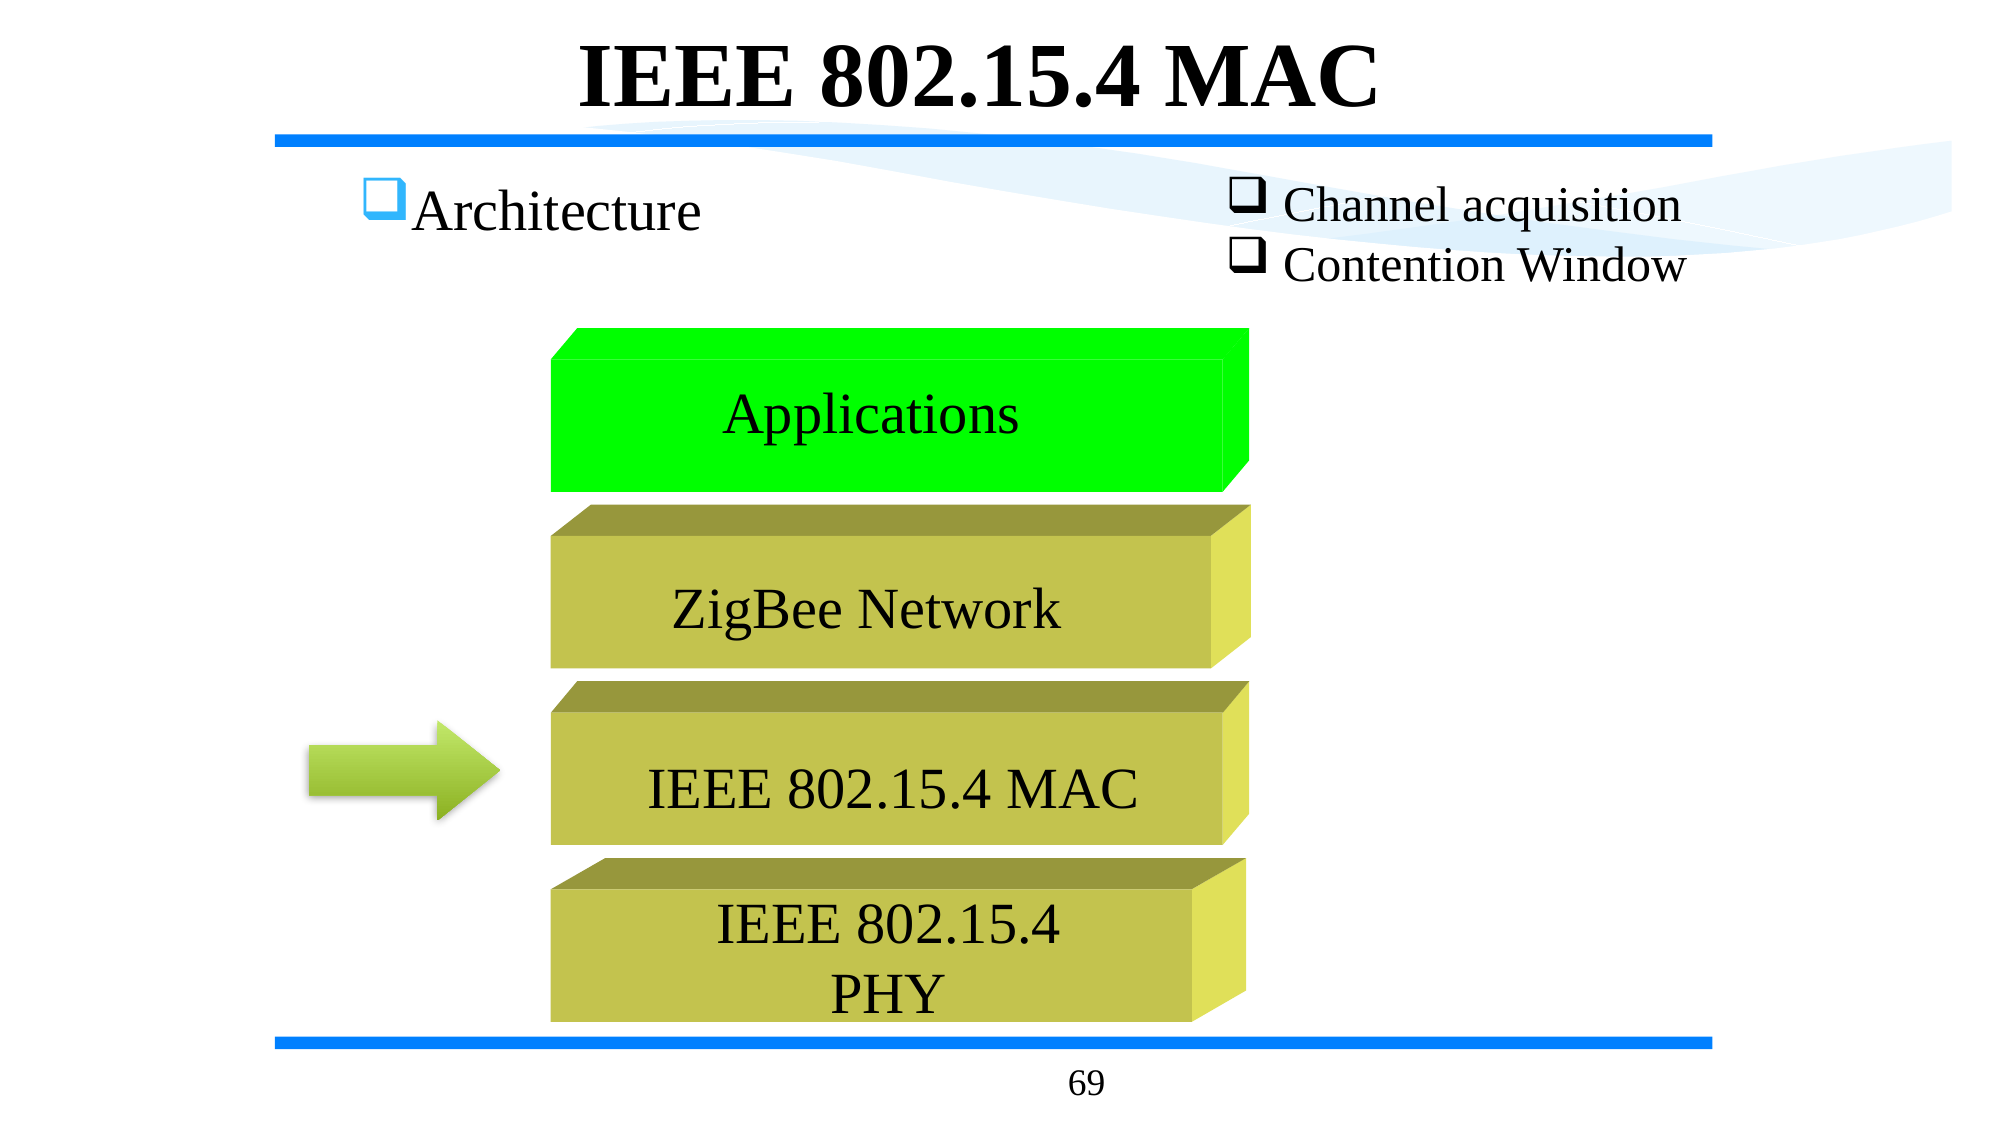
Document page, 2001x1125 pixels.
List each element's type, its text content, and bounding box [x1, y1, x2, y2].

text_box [550, 857, 1247, 1023]
list Architecture [343, 164, 1210, 270]
text_box [308, 720, 500, 821]
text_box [550, 327, 1250, 493]
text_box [550, 680, 1250, 846]
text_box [550, 504, 1251, 669]
text_box Channel acquisition Contention Window [1210, 163, 1715, 299]
text_box 69 [929, 1050, 1121, 1111]
title IEEE 802.15.4 MAC [306, 11, 1657, 129]
